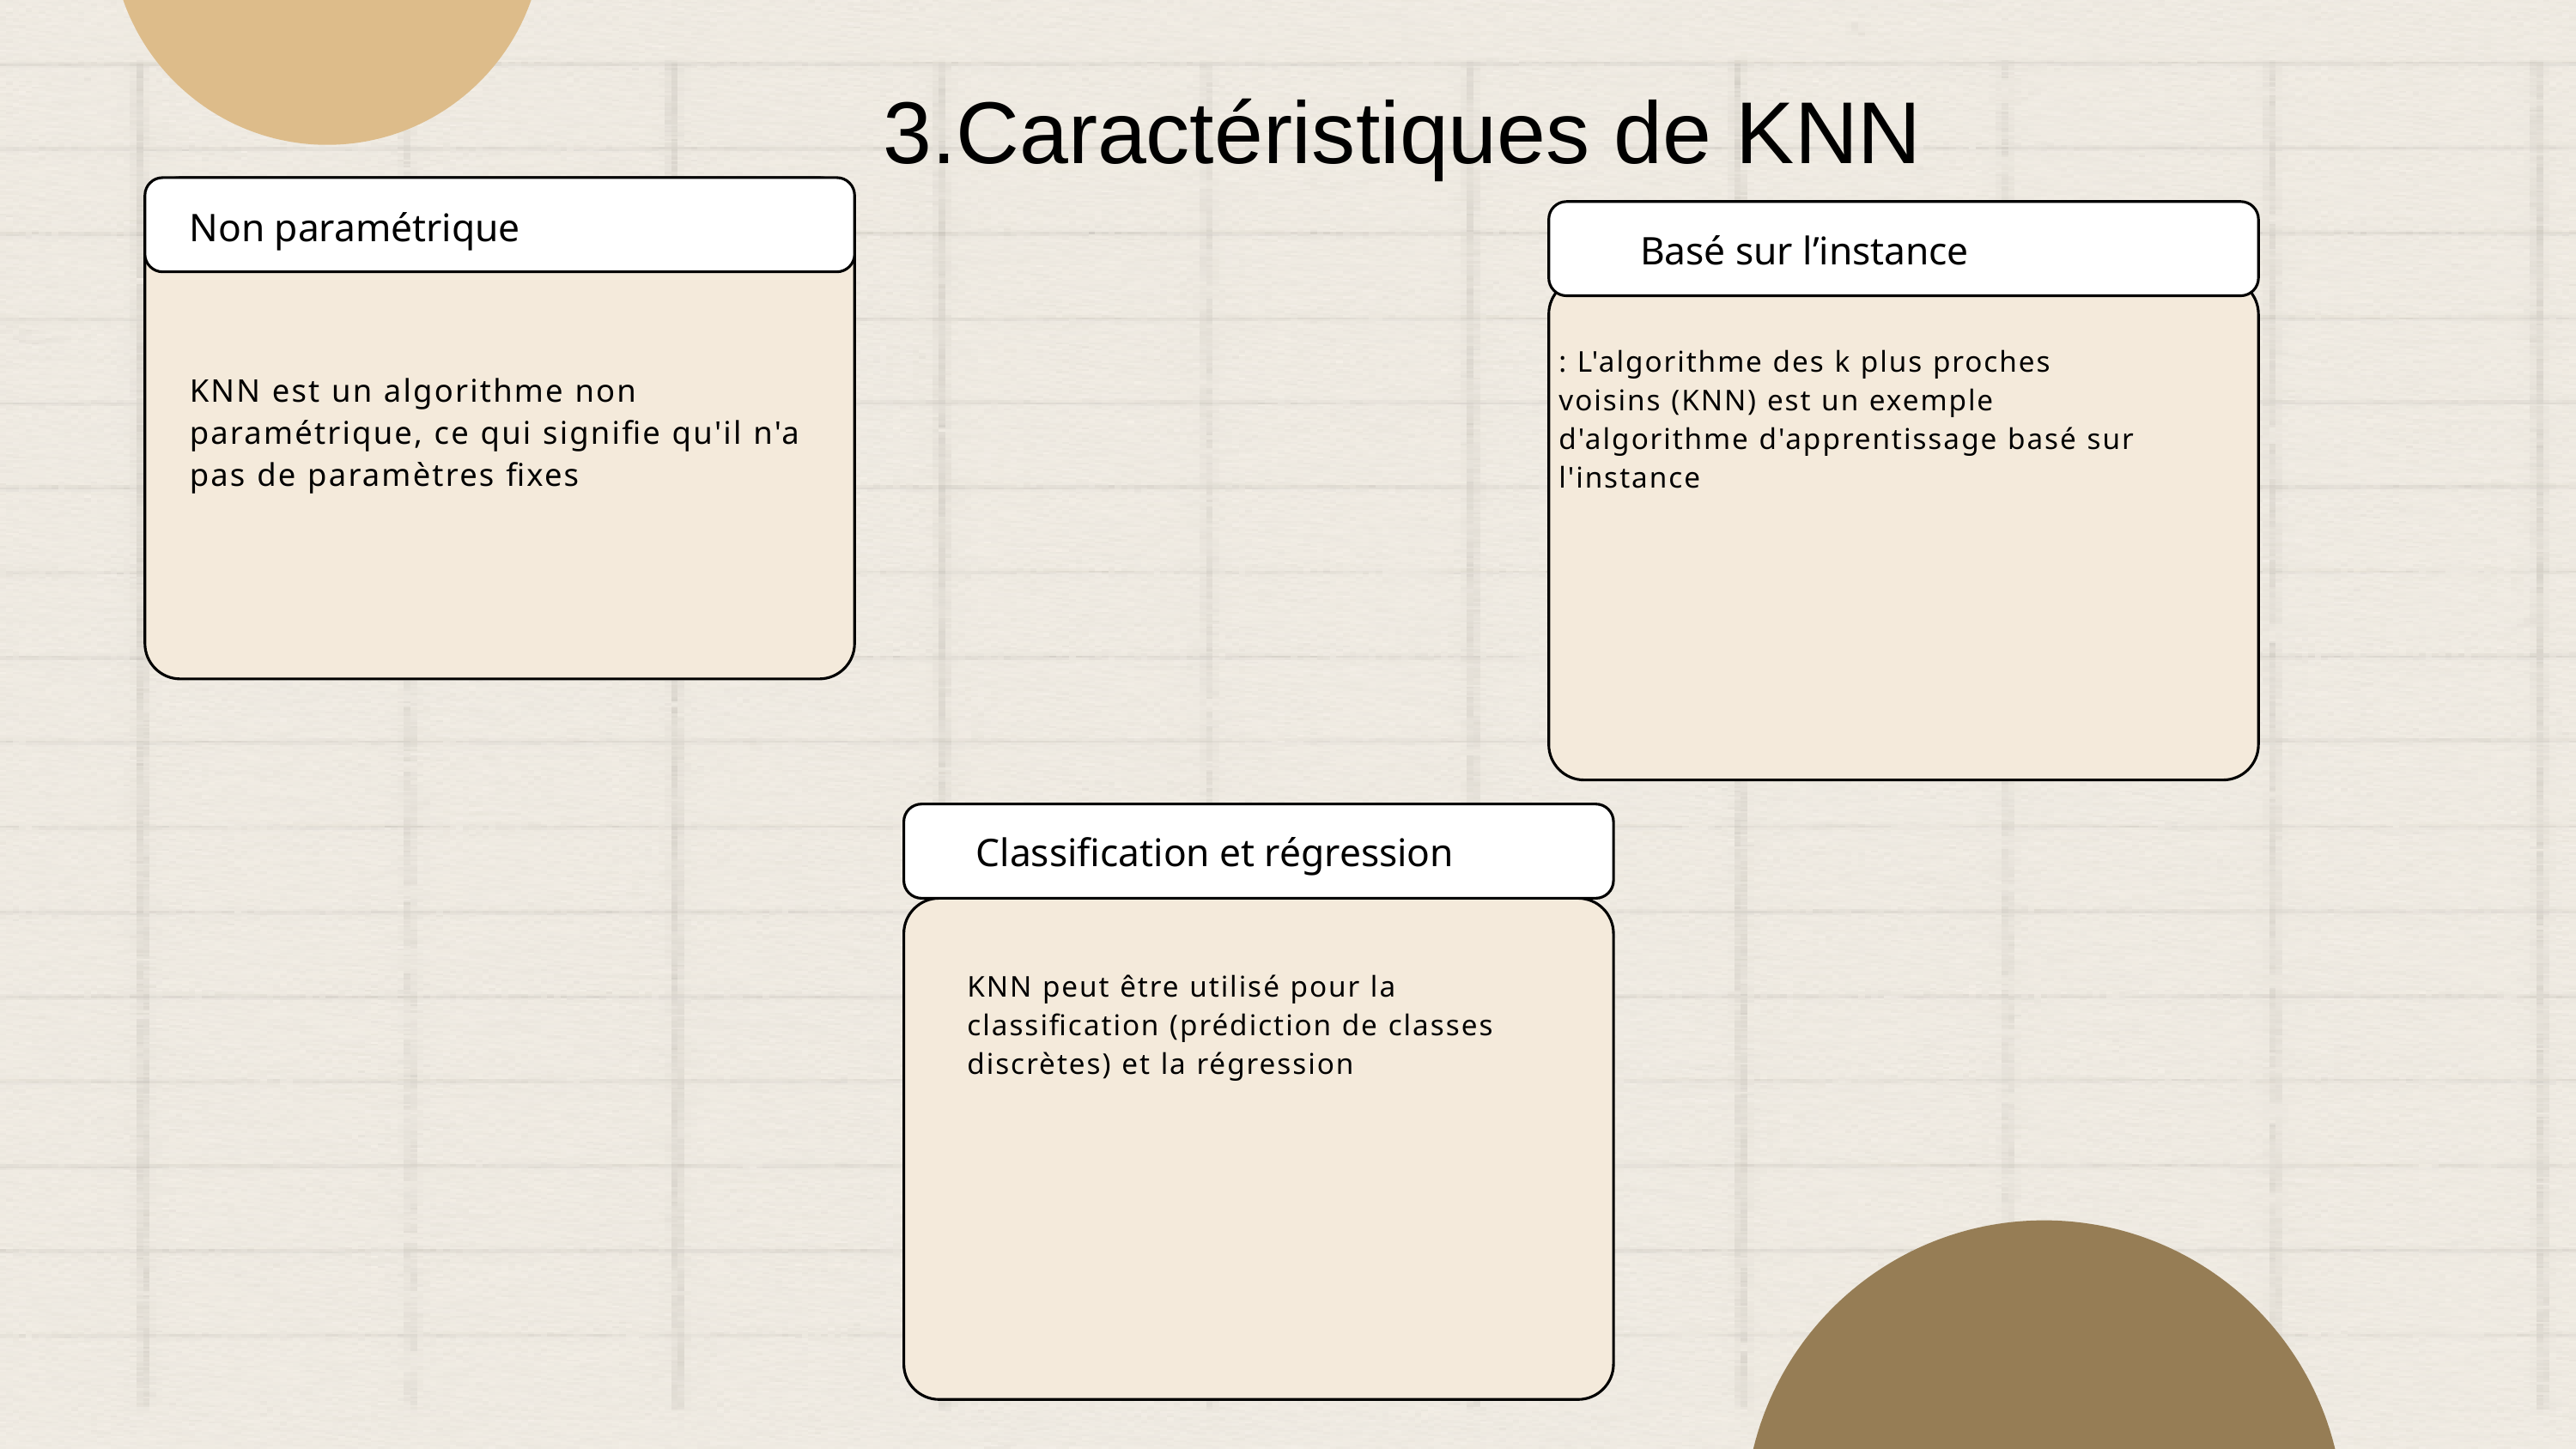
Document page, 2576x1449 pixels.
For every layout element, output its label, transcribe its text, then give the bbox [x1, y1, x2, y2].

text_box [1548, 201, 2259, 296]
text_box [111, 0, 544, 145]
text_box [0, 0, 2576, 1449]
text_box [1548, 301, 2259, 780]
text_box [1744, 1220, 2344, 1449]
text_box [903, 803, 1614, 899]
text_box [903, 904, 1614, 1400]
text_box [144, 276, 855, 680]
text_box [144, 177, 855, 272]
text_box 3.Caractéristiques de KNN [189, 58, 2576, 181]
